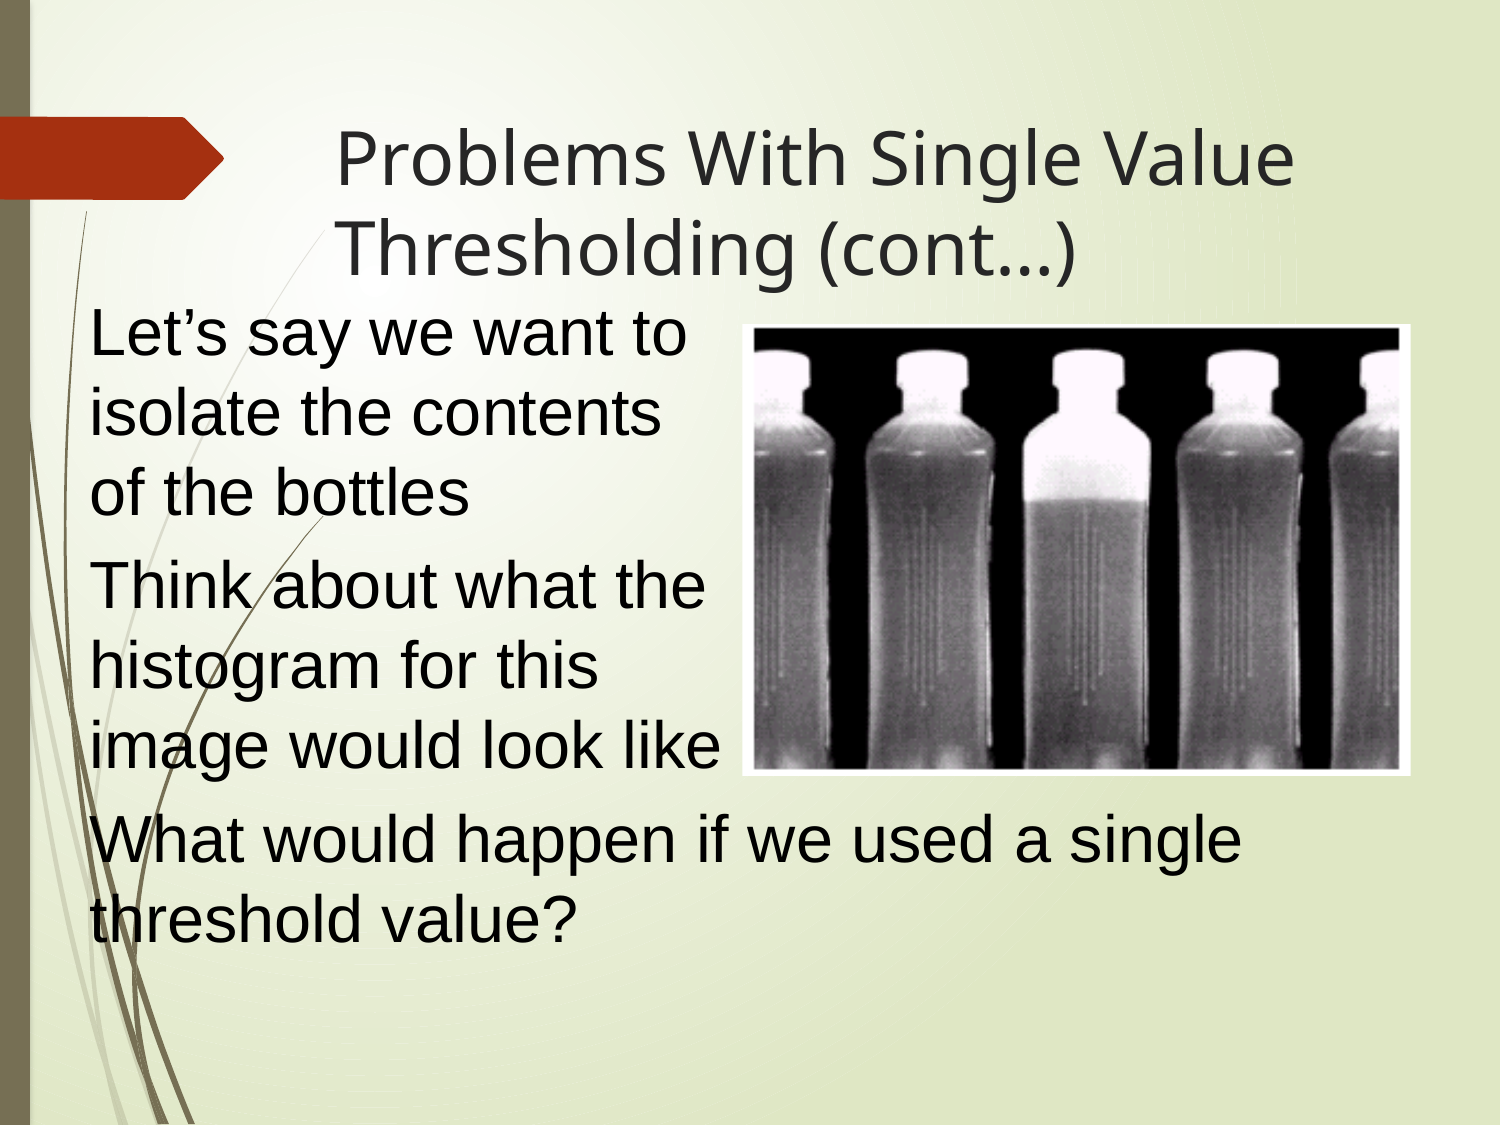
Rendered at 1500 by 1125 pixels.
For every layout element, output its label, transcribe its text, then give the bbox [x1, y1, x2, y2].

title Problems With Single Value Thresholding (cont…) [319, 102, 1400, 281]
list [742, 324, 1411, 776]
text_box Let’s say we want to isolate the contents of the bottles Think about what the histogram for this image would look like What would happen if we used a single threshold value? [74, 281, 1425, 1125]
